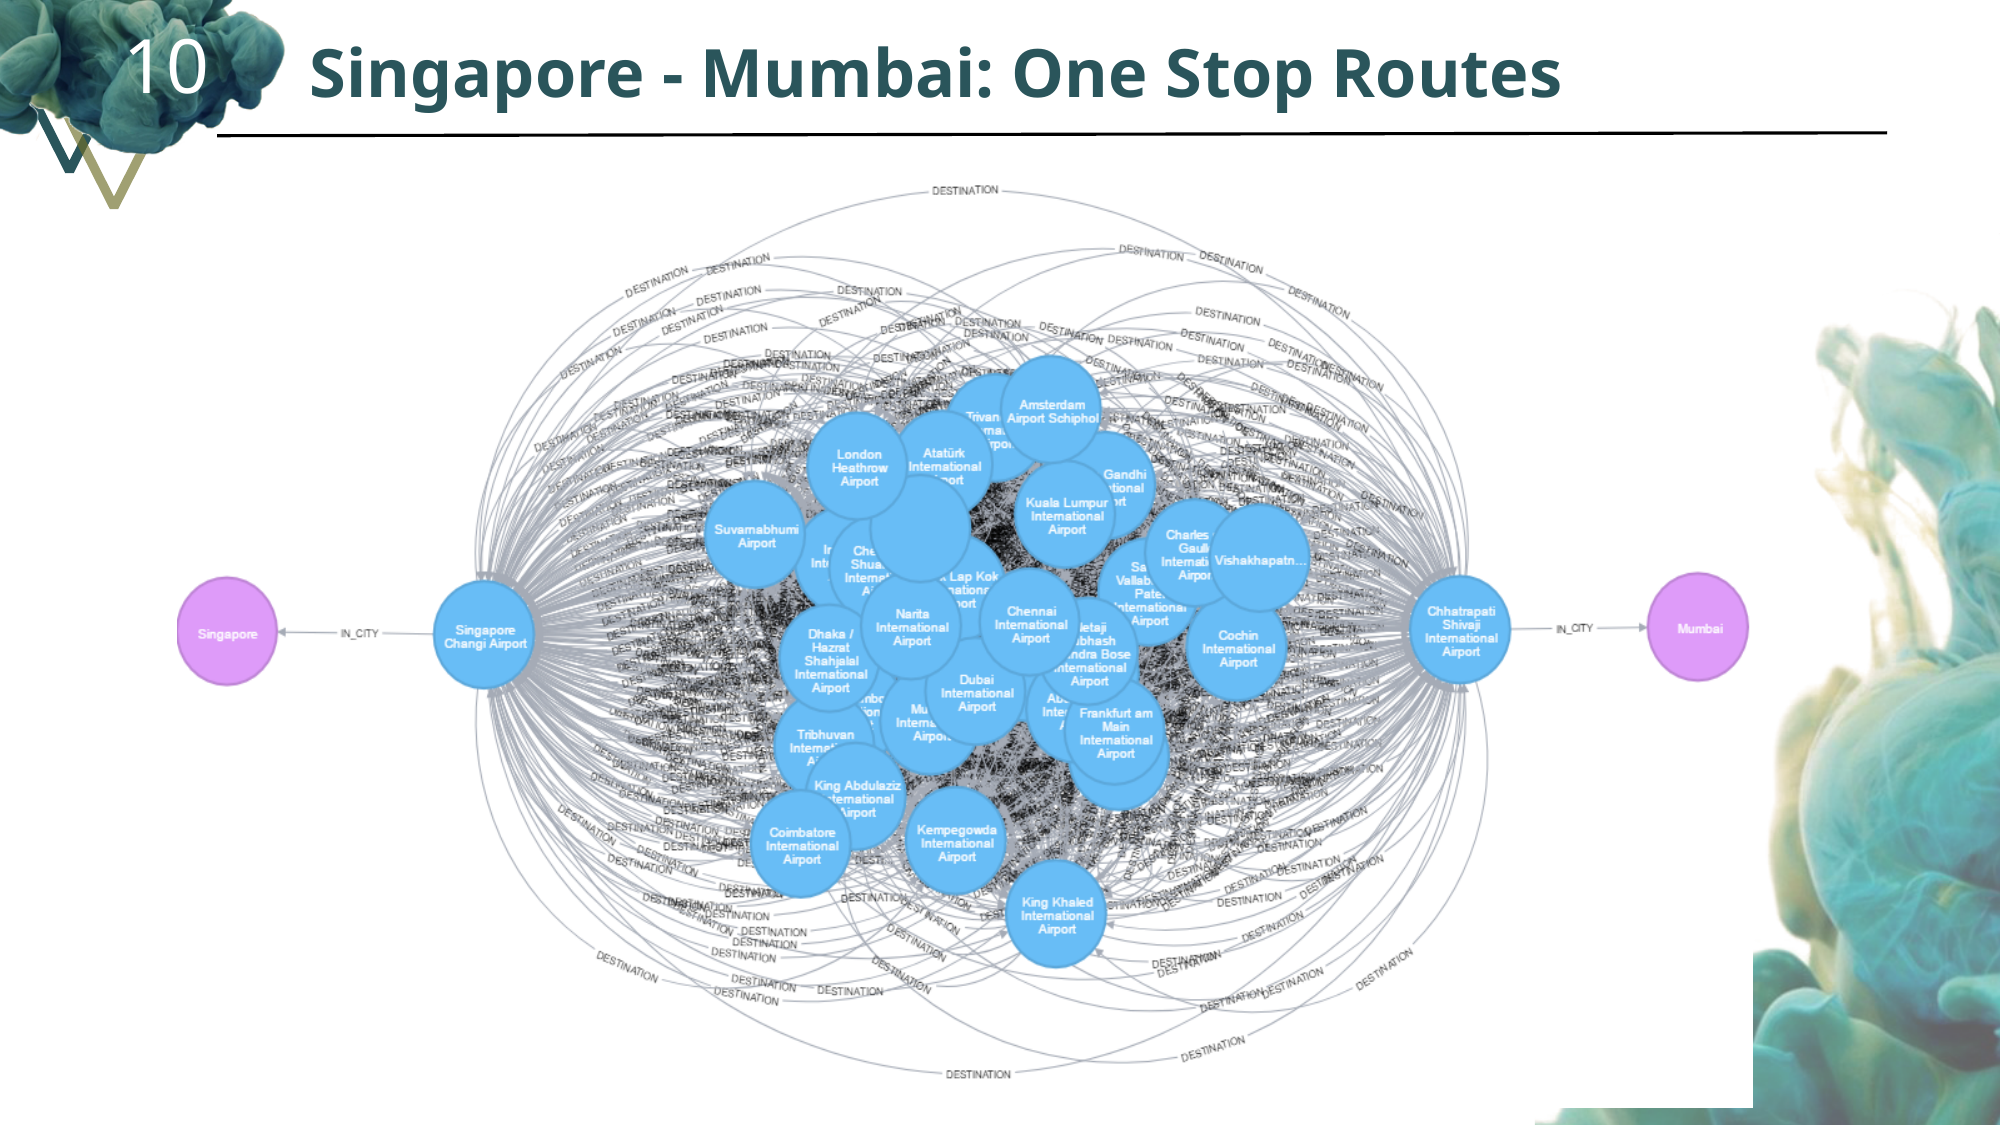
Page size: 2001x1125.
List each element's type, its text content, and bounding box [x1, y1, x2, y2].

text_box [0, 0, 296, 207]
text_box Singapore - Mumbai: One Stop Routes [296, 22, 1900, 118]
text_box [217, 132, 1888, 136]
picture [176, 156, 2000, 1125]
